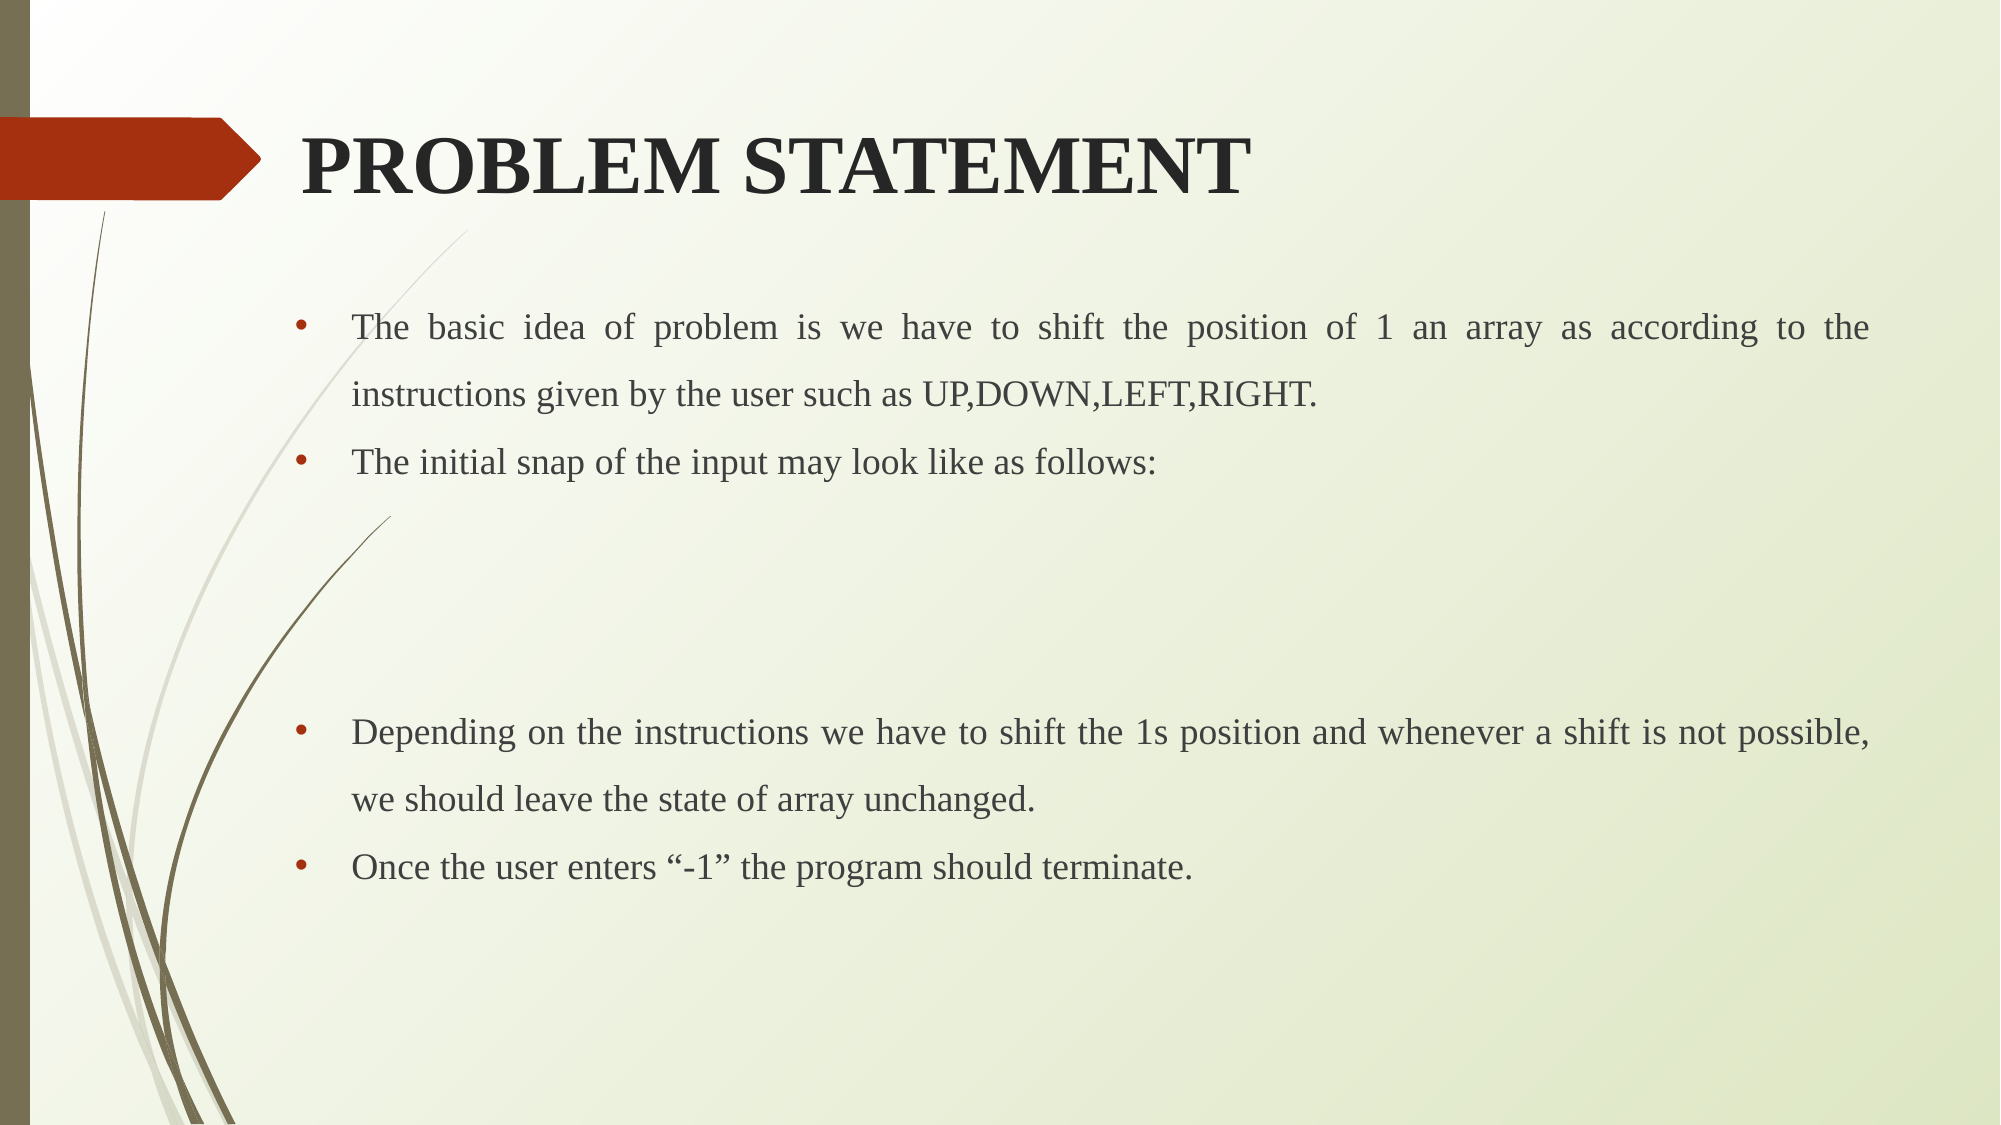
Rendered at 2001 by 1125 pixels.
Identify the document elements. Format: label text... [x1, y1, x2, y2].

list The basic idea of problem is we have to shift the position of 1 an array as according to the instructions given by the user such as UP,DOWN,LEFT,RIGHT. The initial snap of the input may look like as follows: Depending on the instructions we have to shift the 1s position and whenever a shift is not possible, we should leave the state of array unchanged. Once the user enters “-1” the program should terminate. [261, 271, 1888, 970]
title PROBLEM STATEMENT [286, 102, 1888, 271]
